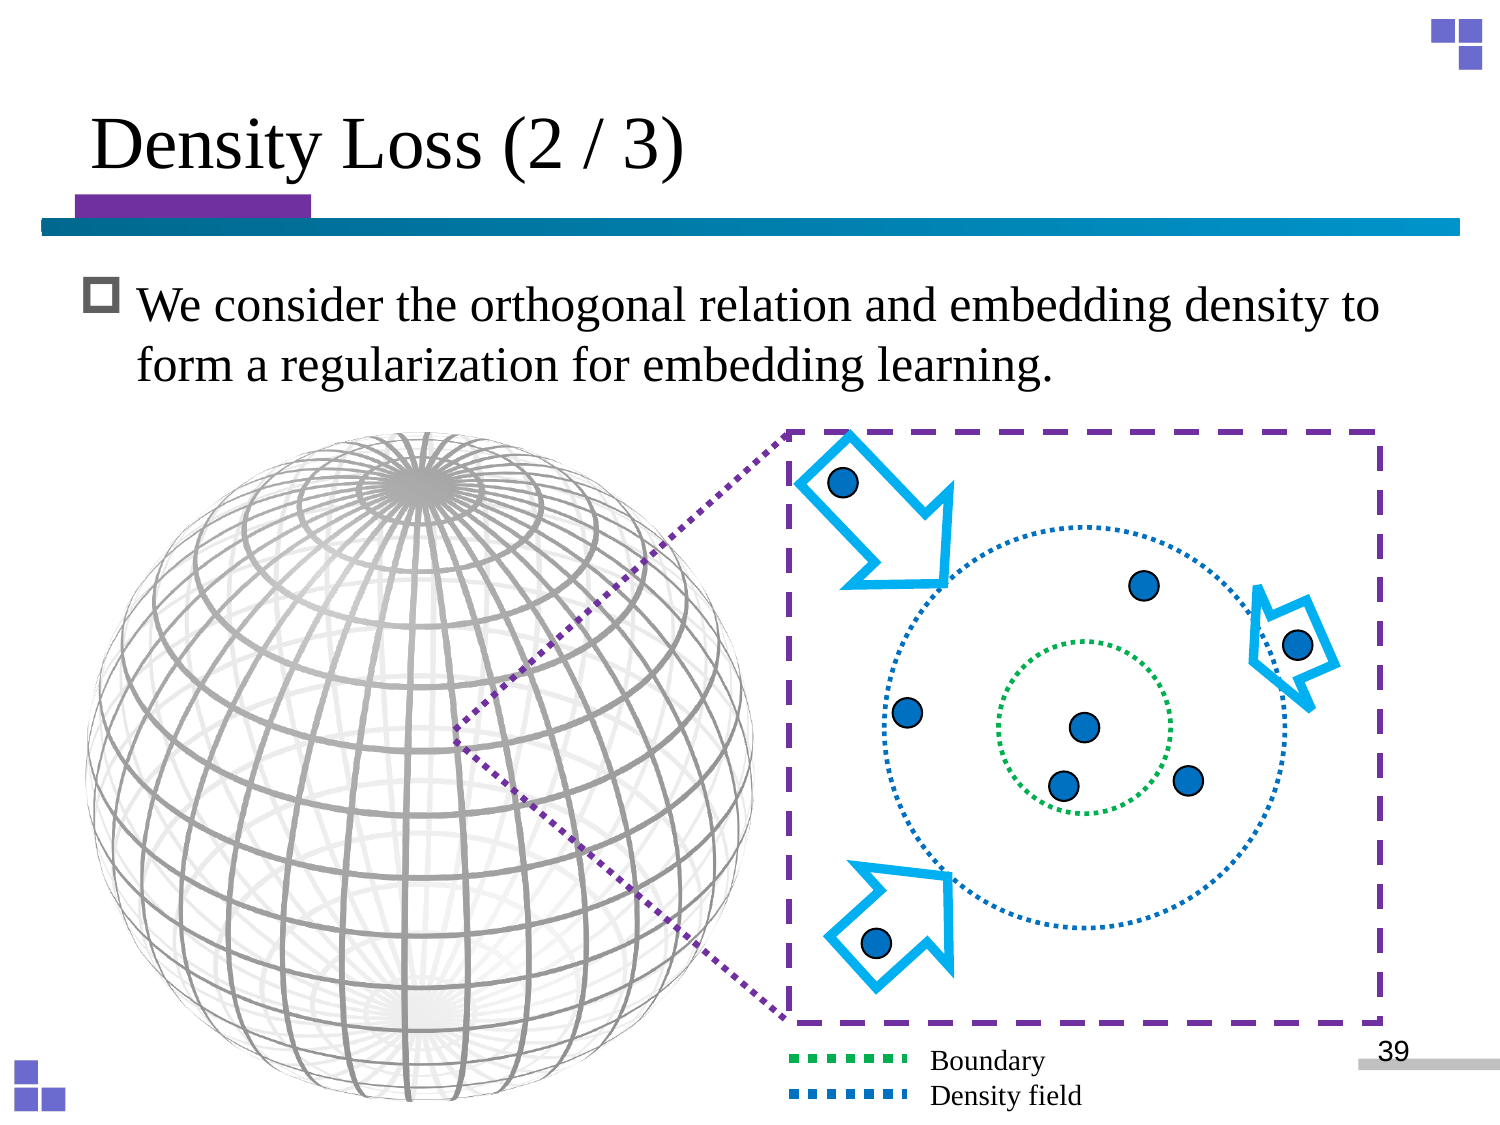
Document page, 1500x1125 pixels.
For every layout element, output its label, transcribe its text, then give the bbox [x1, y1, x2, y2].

text_box [828, 864, 951, 990]
text_box Density field [915, 1068, 1115, 1119]
text_box Boundary [915, 1033, 1074, 1068]
text_box [788, 431, 1381, 1024]
picture [85, 432, 755, 1102]
text_box [883, 526, 1286, 930]
title Density Loss (2 / 3) [75, 45, 1425, 233]
text_box [1252, 585, 1337, 711]
text_box [798, 434, 951, 587]
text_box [454, 432, 790, 730]
text_box [997, 640, 1172, 815]
list We consider the orthogonal relation and embedding density to form a regularization for embedding learning. [64, 263, 1415, 1071]
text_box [454, 740, 790, 1023]
slide_number 39 [1074, 1024, 1425, 1103]
